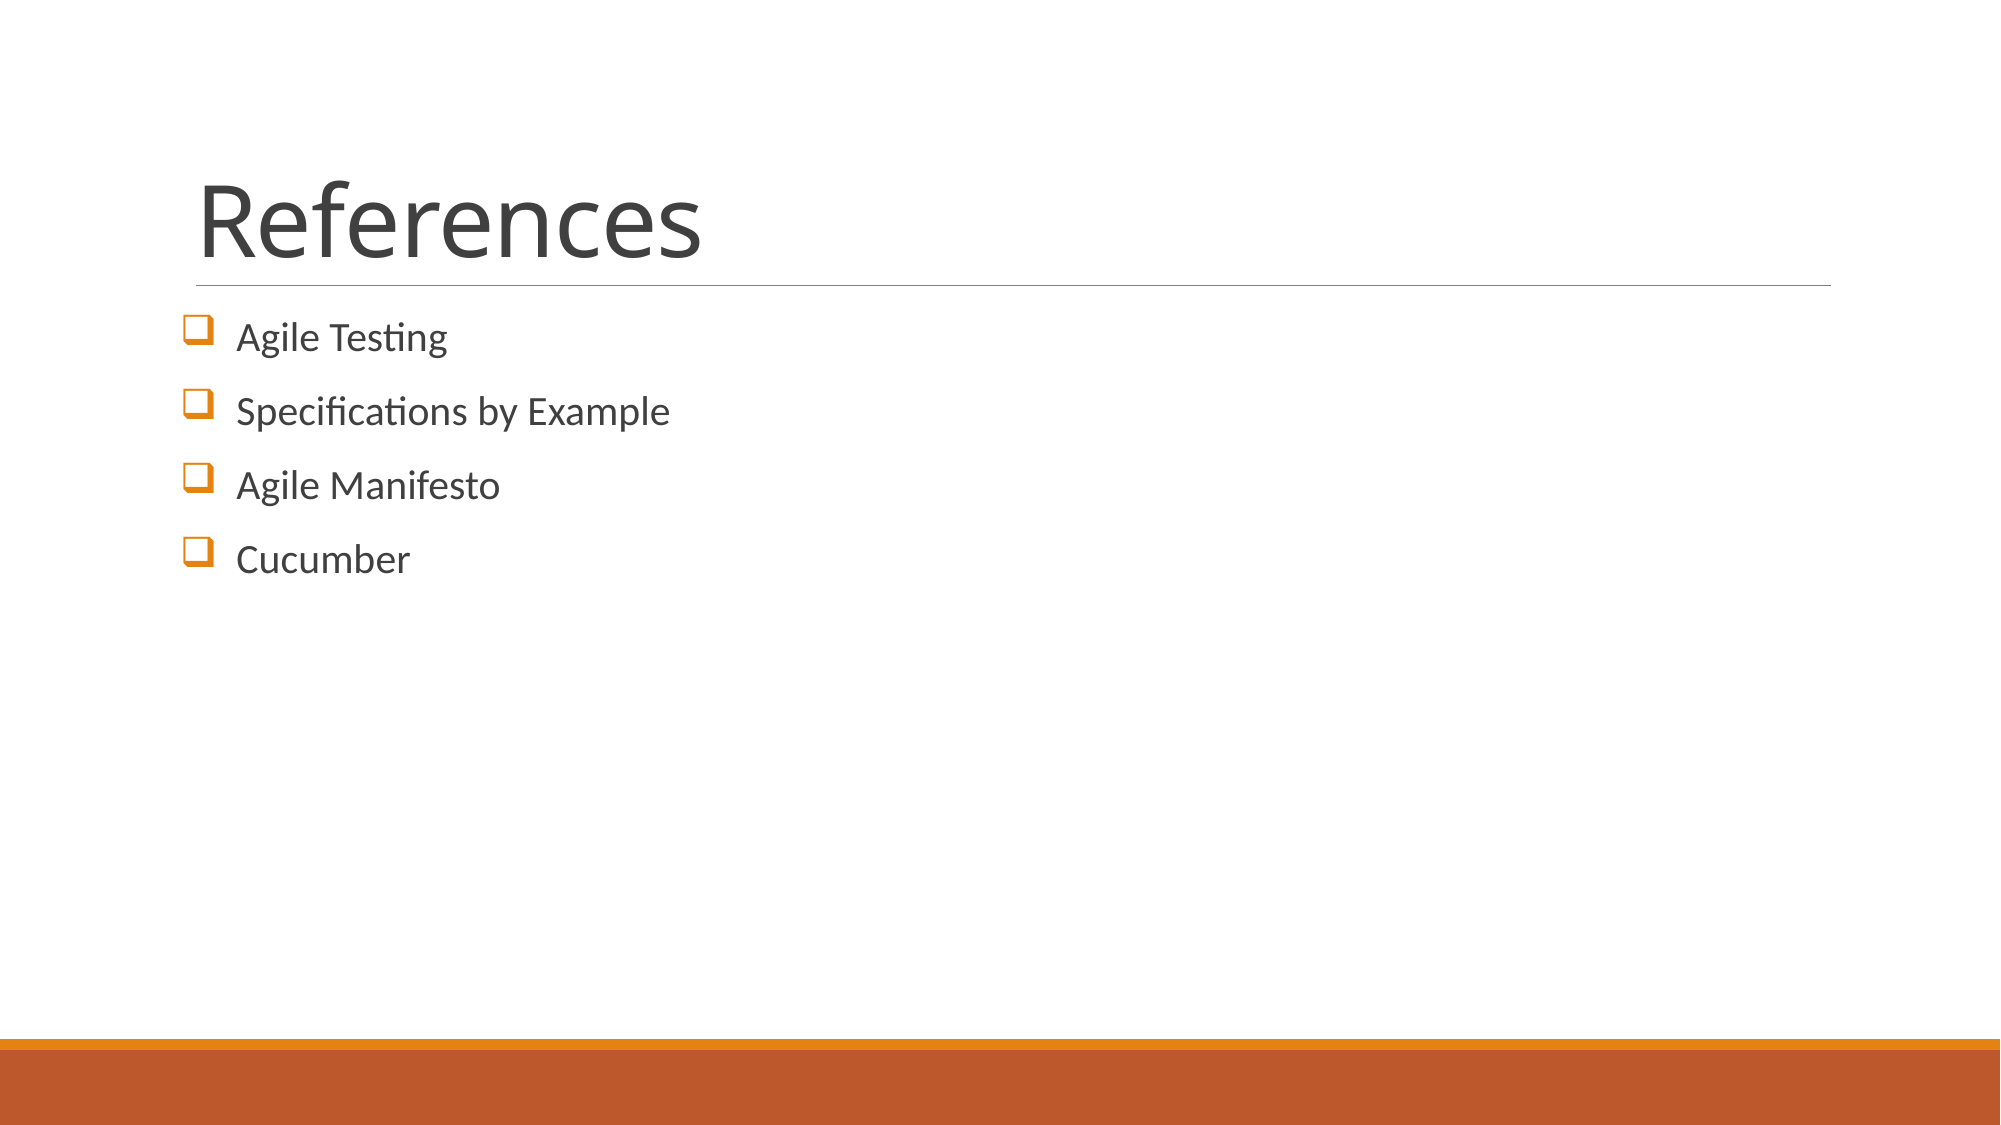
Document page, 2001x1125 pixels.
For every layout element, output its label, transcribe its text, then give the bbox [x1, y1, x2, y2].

title References [180, 47, 1830, 285]
list Agile Testing Specifications by Example Agile Manifesto Cucumber [180, 307, 1830, 968]
